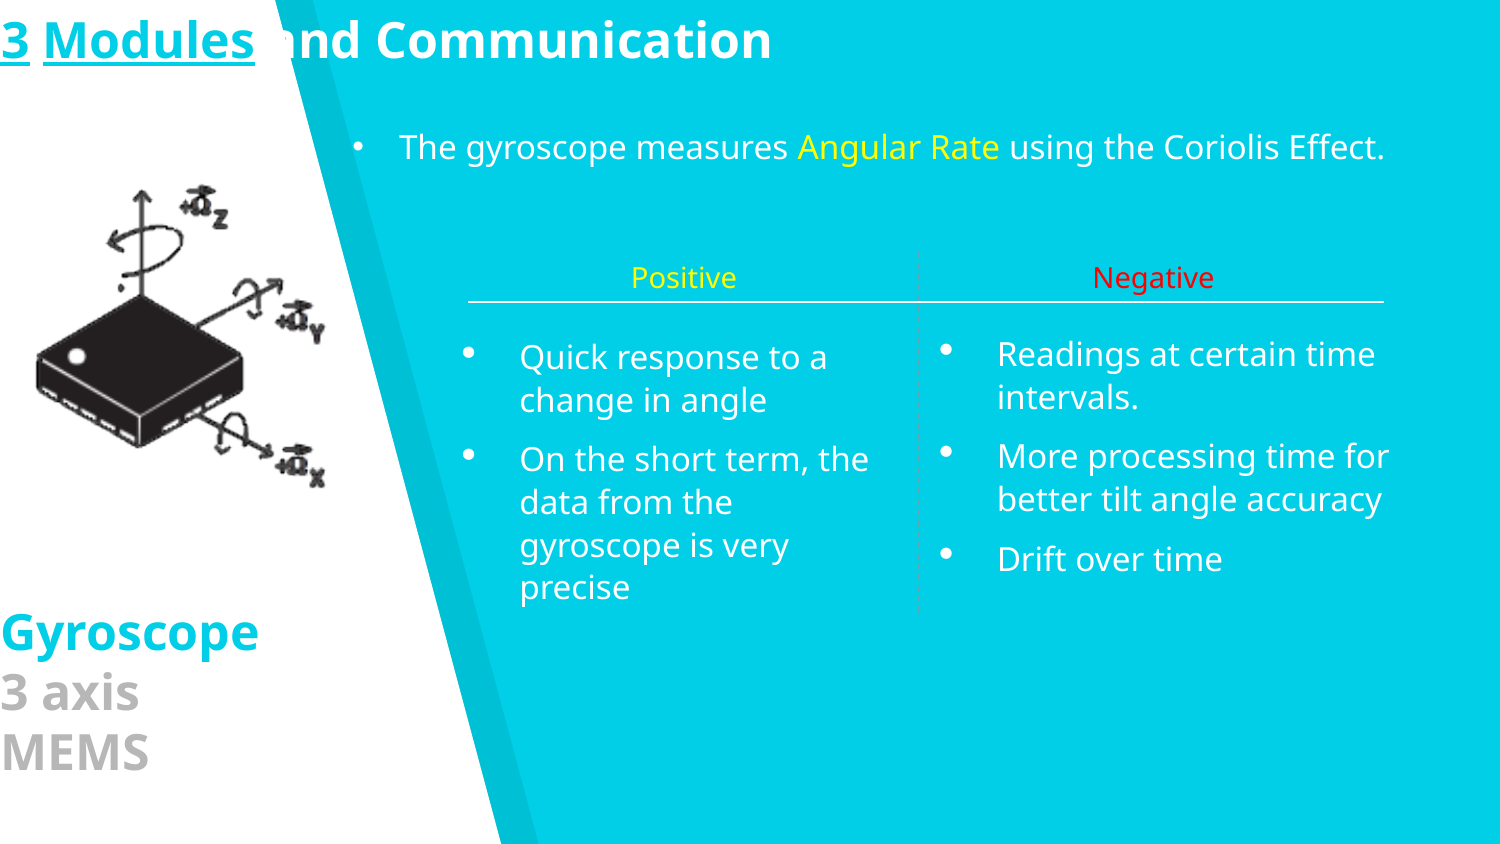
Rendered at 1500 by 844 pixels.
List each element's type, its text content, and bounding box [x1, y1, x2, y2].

text_box Positive [480, 251, 888, 301]
text_box Gyroscope 3 axis MEMS [0, 592, 275, 788]
text_box Readings at certain time intervals. More processing time for better tilt angle accuracy Drift over time [925, 323, 1461, 585]
text_box Negative [949, 251, 1358, 301]
text_box Quick response to a change in angle On the short term, the data from the gyroscope is very precise [448, 326, 914, 614]
picture [0, 173, 377, 521]
text_box The gyroscope measures Angular Rate using the Coriolis Effect. [337, 115, 1500, 174]
text_box 3.3 Modules and Communication [0, 1, 789, 76]
